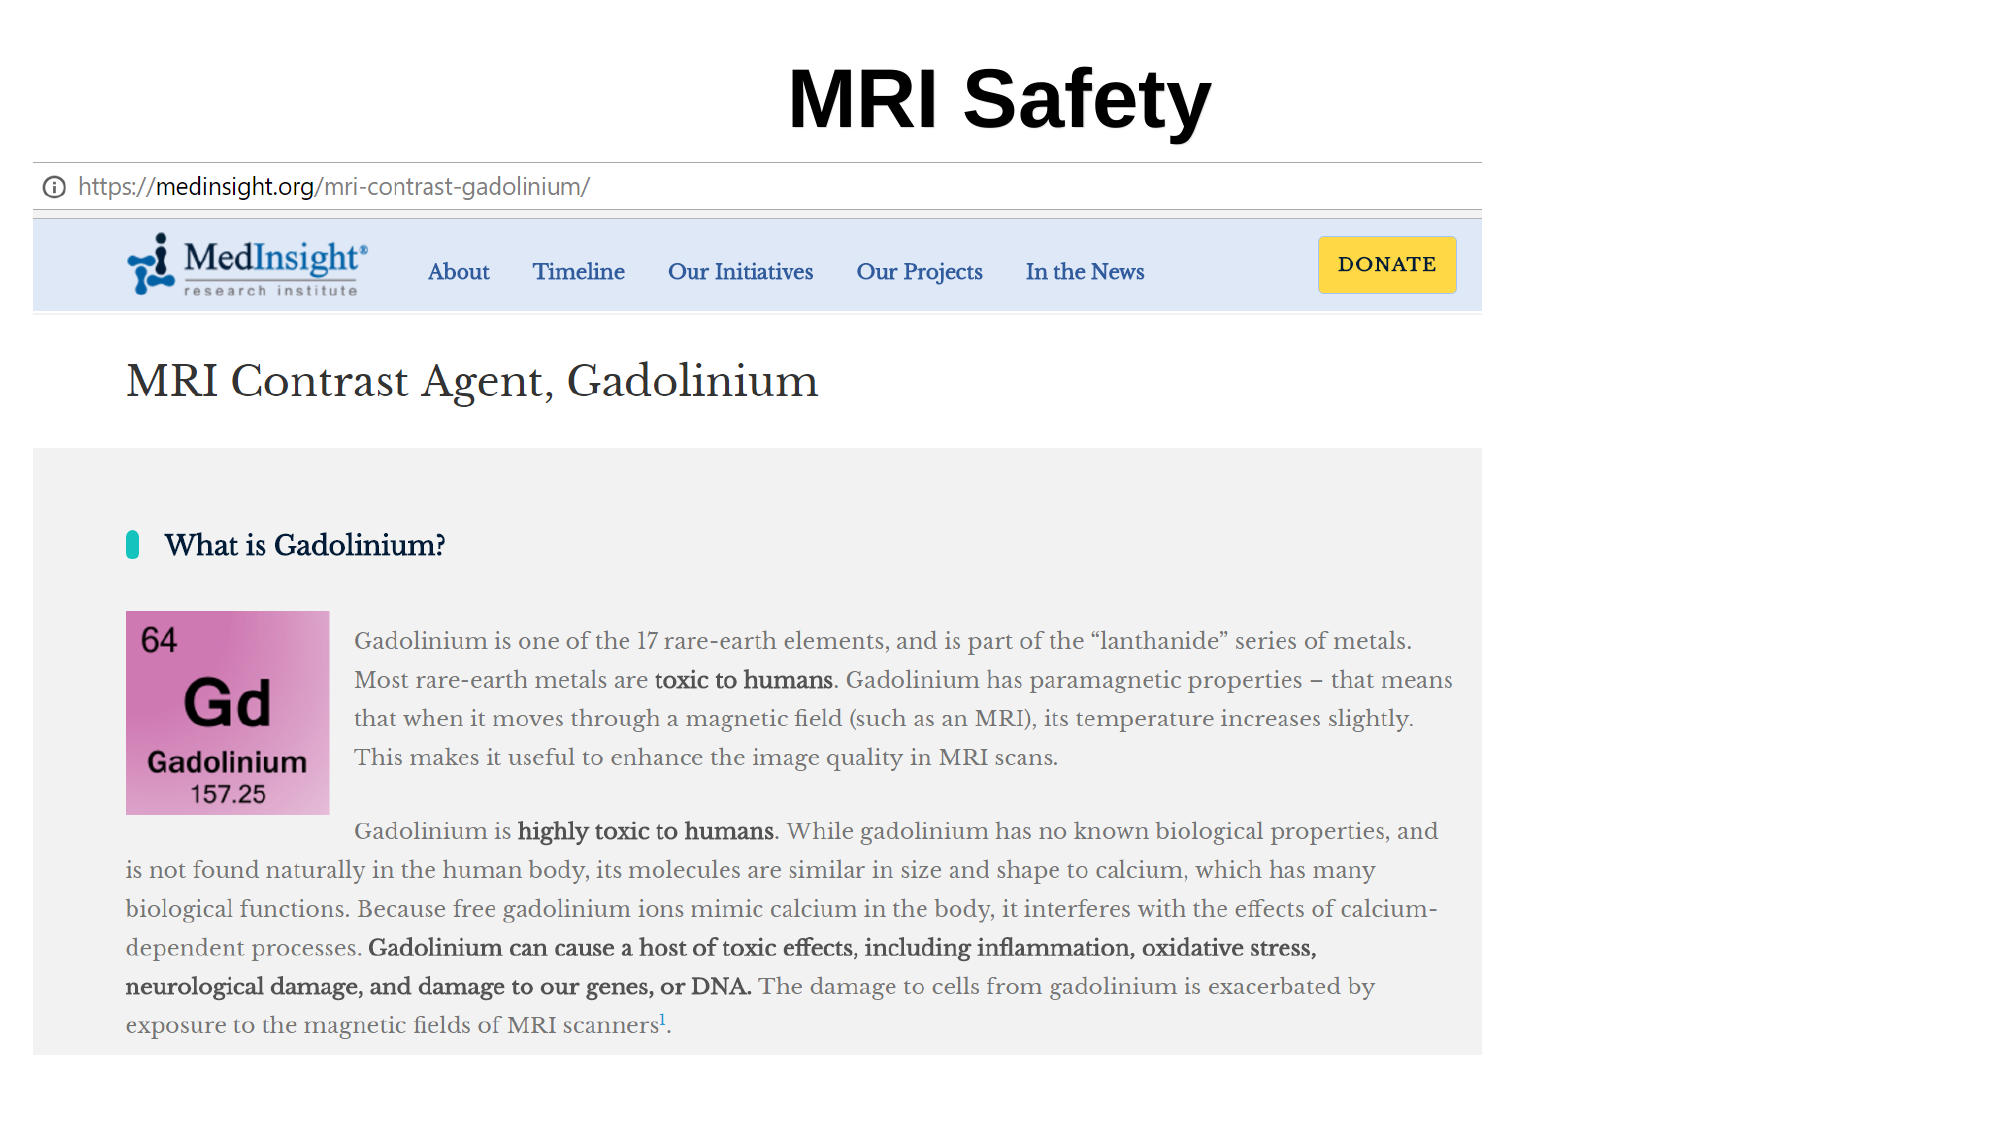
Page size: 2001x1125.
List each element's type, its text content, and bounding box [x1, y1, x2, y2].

title MRI Safety [33, 24, 1967, 163]
picture [32, 162, 1482, 1056]
